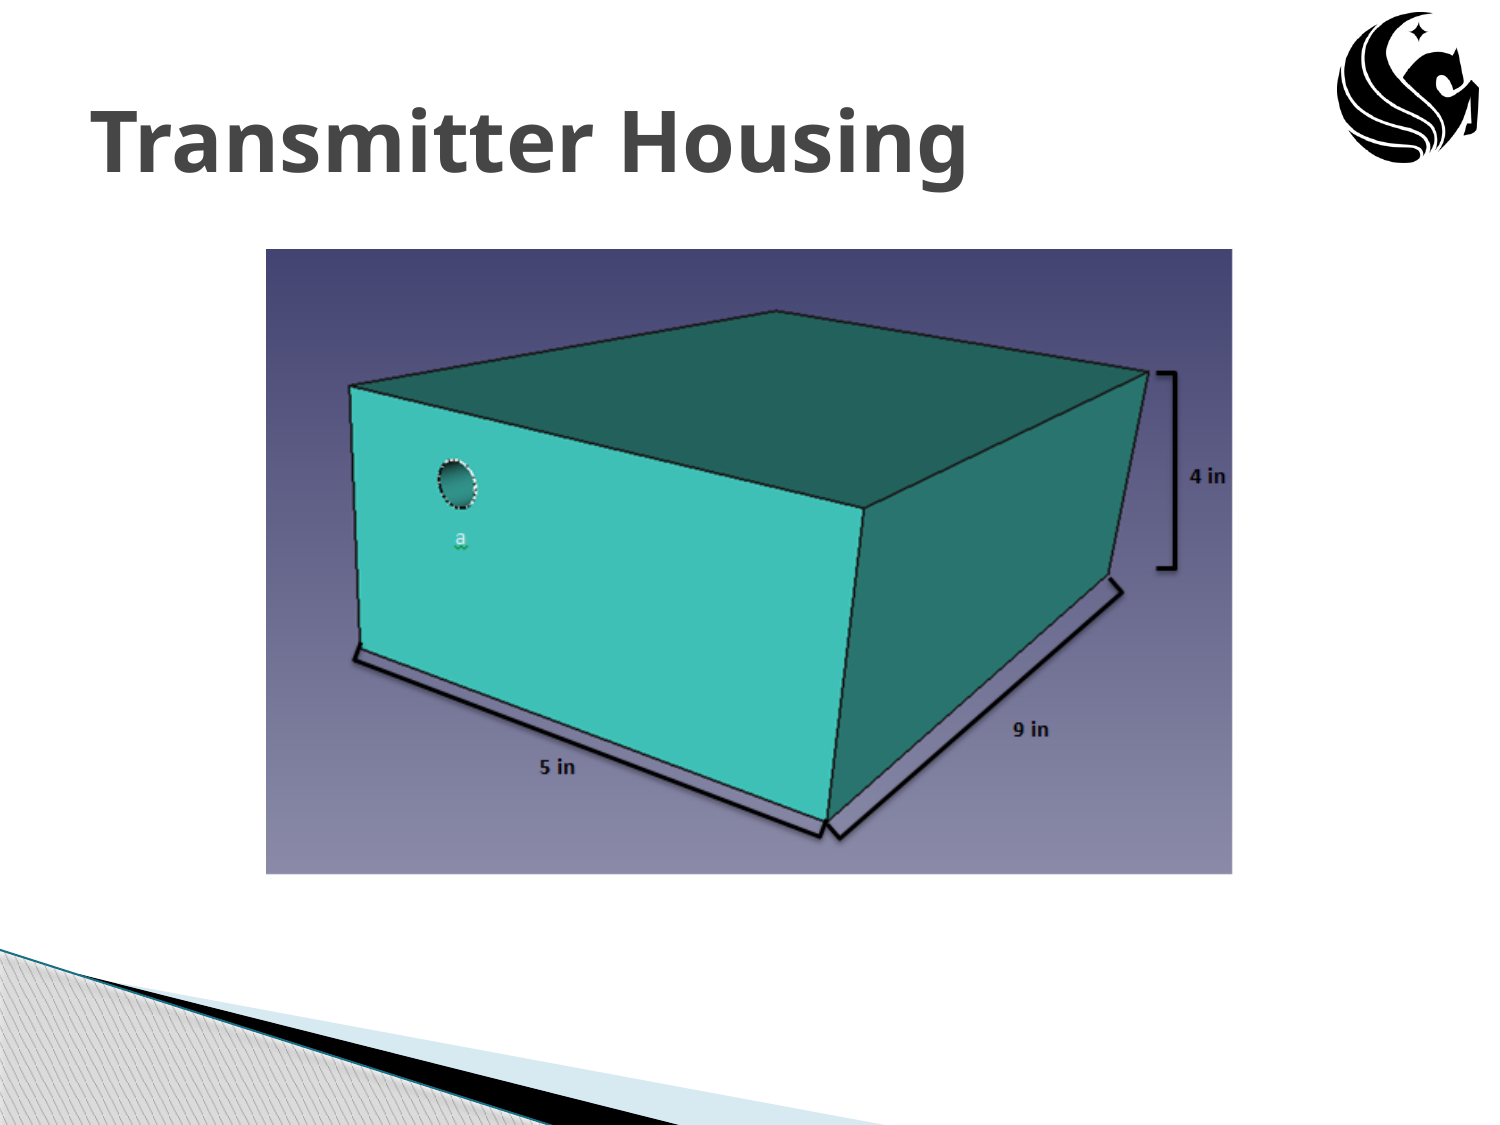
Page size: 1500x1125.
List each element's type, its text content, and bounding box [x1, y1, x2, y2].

title Transmitter Housing [75, 45, 1425, 233]
picture [1337, 12, 1479, 163]
picture [266, 248, 1234, 876]
